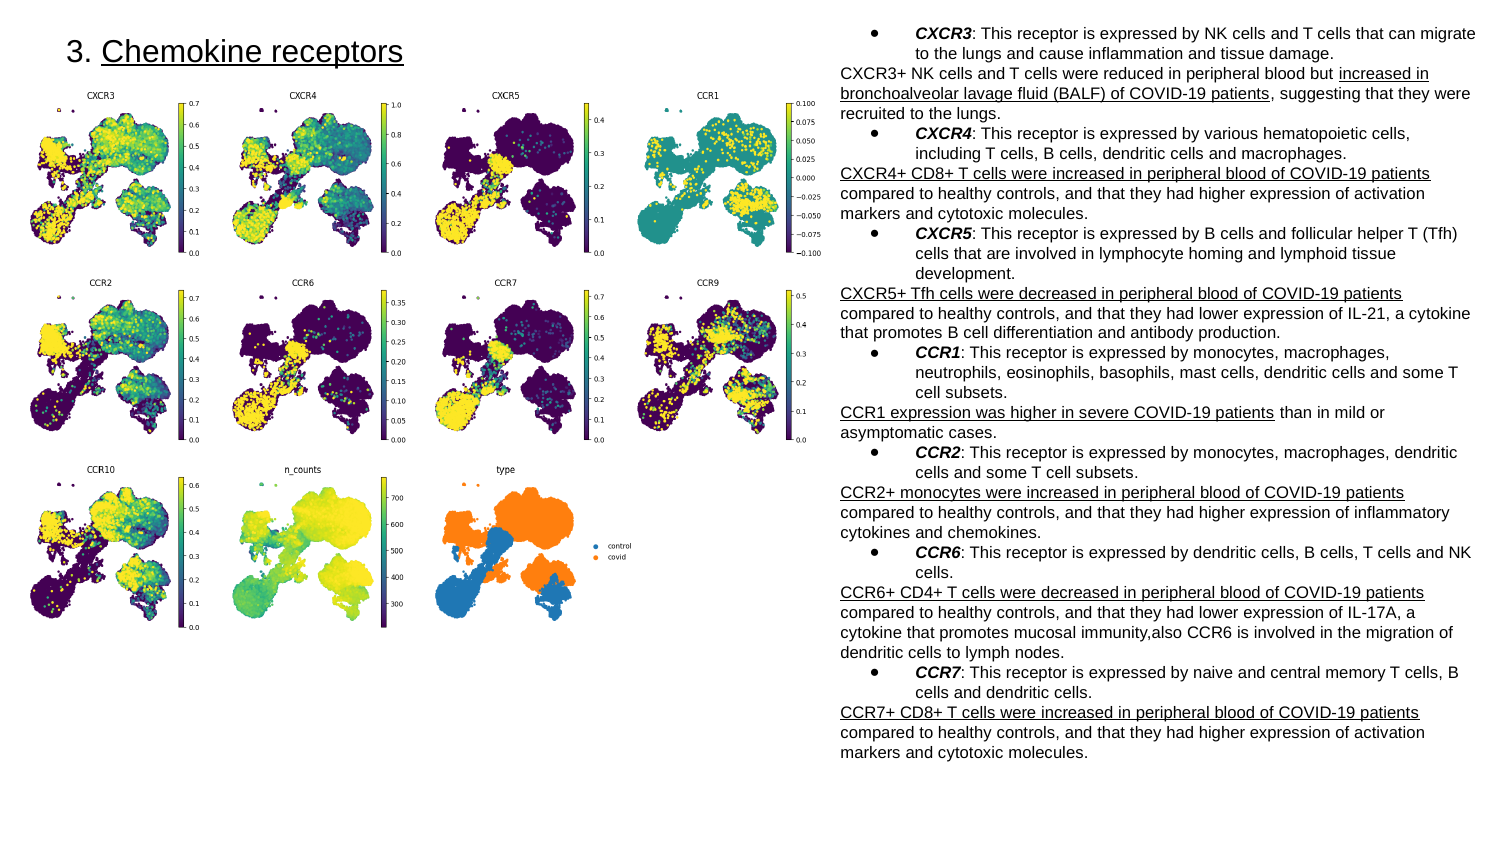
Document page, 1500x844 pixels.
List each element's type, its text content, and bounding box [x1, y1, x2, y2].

picture [19, 86, 826, 636]
text_box CXCR3: This receptor is expressed by NK cells and T cells that can migrate to the lungs and cause inflammation and tissue damage. CXCR3+ NK cells and T cells were reduced in peripheral blood but increased in bronchoalveolar lavage fluid (BALF) of COVID-19 patients, suggesting that they were recruited to the lungs. CXCR4: This receptor is expressed by various hematopoietic cells, including T cells, B cells, dendritic cells and macrophages. CXCR4+ CD8+ T cells were increased in peripheral blood of COVID-19 patients compared to healthy controls, and that they had higher expression of activation markers and cytotoxic molecules. CXCR5: This receptor is expressed by B cells and follicular helper T (Tfh) cells that are involved in lymphocyte homing and lymphoid tissue development. CXCR5+ Tfh cells were decreased in peripheral blood of COVID-19 patients compared to healthy controls, and that they had lower expression of IL-21, a cytokine that promotes B cell differentiation and antibody production. CCR1: This receptor is expressed by monocytes, macrophages, neutrophils, eosinophils, basophils, mast cells, dendritic cells and some T cell subsets. CCR1 expression was higher in severe COVID-19 patients than in mild or asymptomatic cases. CCR2: This receptor is expressed by monocytes, macrophages, dendritic cells and some T cell subsets. CCR2+ monocytes were increased in peripheral blood of COVID-19 patients compared to healthy controls, and that they had higher expression of inflammatory cytokines and chemokines. CCR6: This receptor is expressed by dendritic cells, B cells, T cells and NK cells. CCR6+ CD4+ T cells were decreased in peripheral blood of COVID-19 patients compared to healthy controls, and that they had lower expression of IL-17A, a cytokine that promotes mucosal immunity,also CCR6 is involved in the migration of dendritic cells to lymph nodes. CCR7: This receptor is expressed by naive and central memory T cells, B cells and dendritic cells. CCR7+ CD8+ T cells were increased in peripheral blood of COVID-19 patients compared to healthy controls, and that they had higher expression of activation markers and cytotoxic molecules. [825, 7, 1494, 777]
title 3. Chemokine receptors [51, 15, 825, 86]
